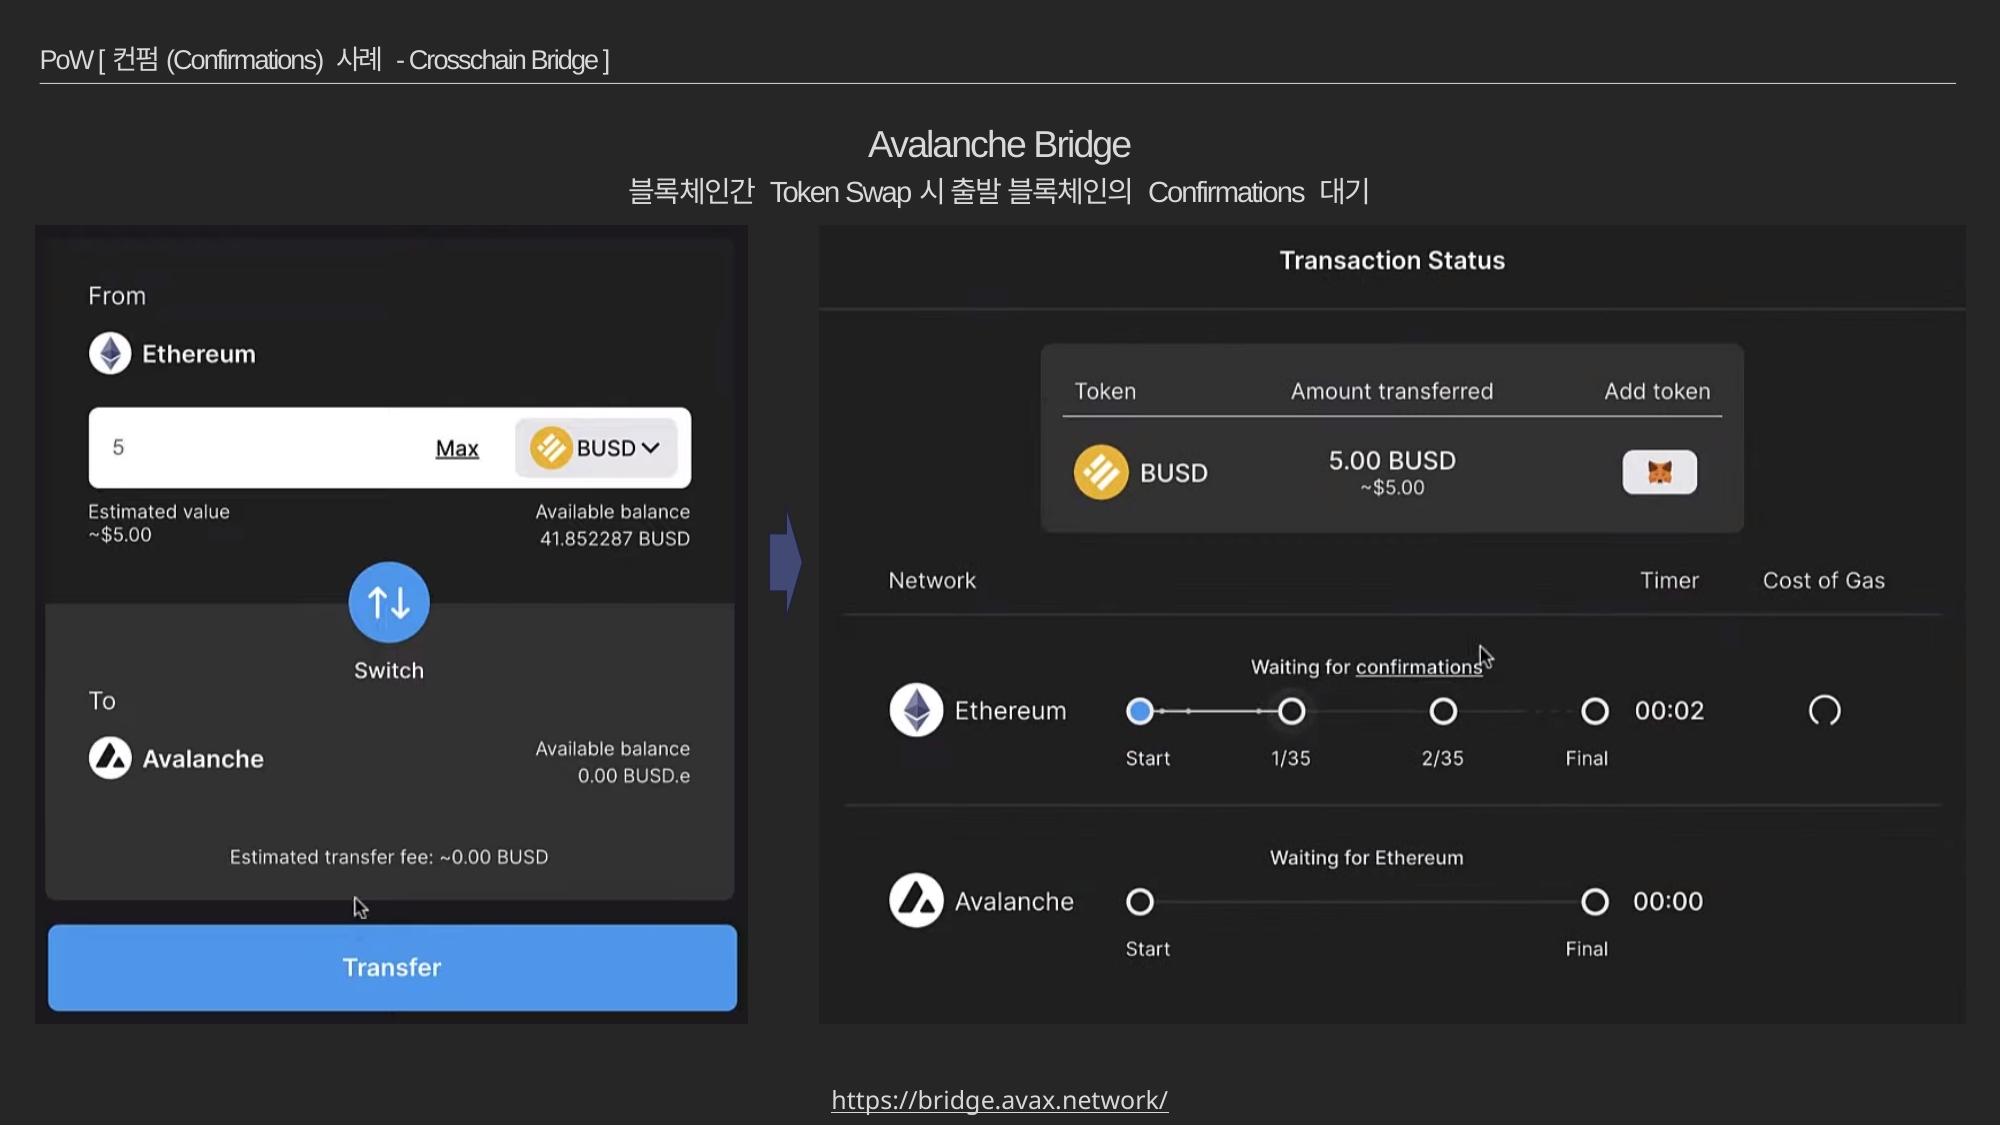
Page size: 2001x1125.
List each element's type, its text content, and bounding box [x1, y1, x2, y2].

title PoW [컨펌(Confirmations) 사례 - Crosschain Bridge ] [39, 31, 1961, 84]
text_box [767, 504, 805, 621]
picture [818, 225, 1966, 1024]
list Avalanche Bridge 블록체인간 Token Swap시 출발 블록체인의 Confirmations 대기 [39, 110, 1961, 825]
text_box https://bridge.avax.network/ [500, 1077, 1500, 1125]
picture [35, 225, 748, 1024]
